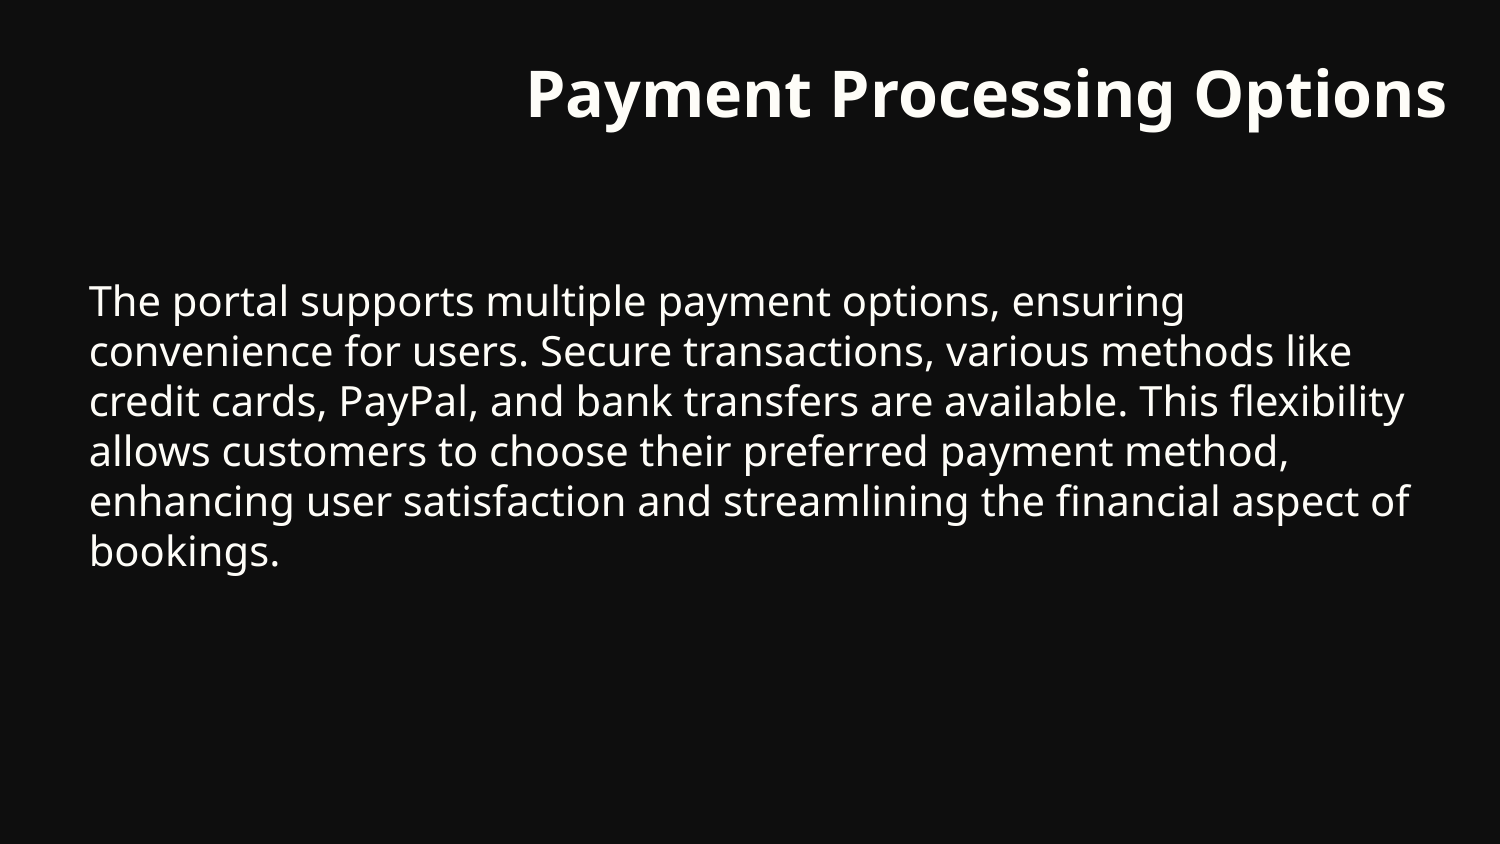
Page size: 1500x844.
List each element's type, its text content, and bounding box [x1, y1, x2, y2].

title Payment Processing Options [500, 37, 1463, 377]
subtitle The portal supports multiple payment options, ensuring convenience for users. Secure transactions, various methods like credit cards, PayPal, and bank transfers are available. This flexibility allows customers to choose their preferred payment method, enhancing user satisfaction and streamlining the financial aspect of bookings. [36, 62, 1443, 591]
